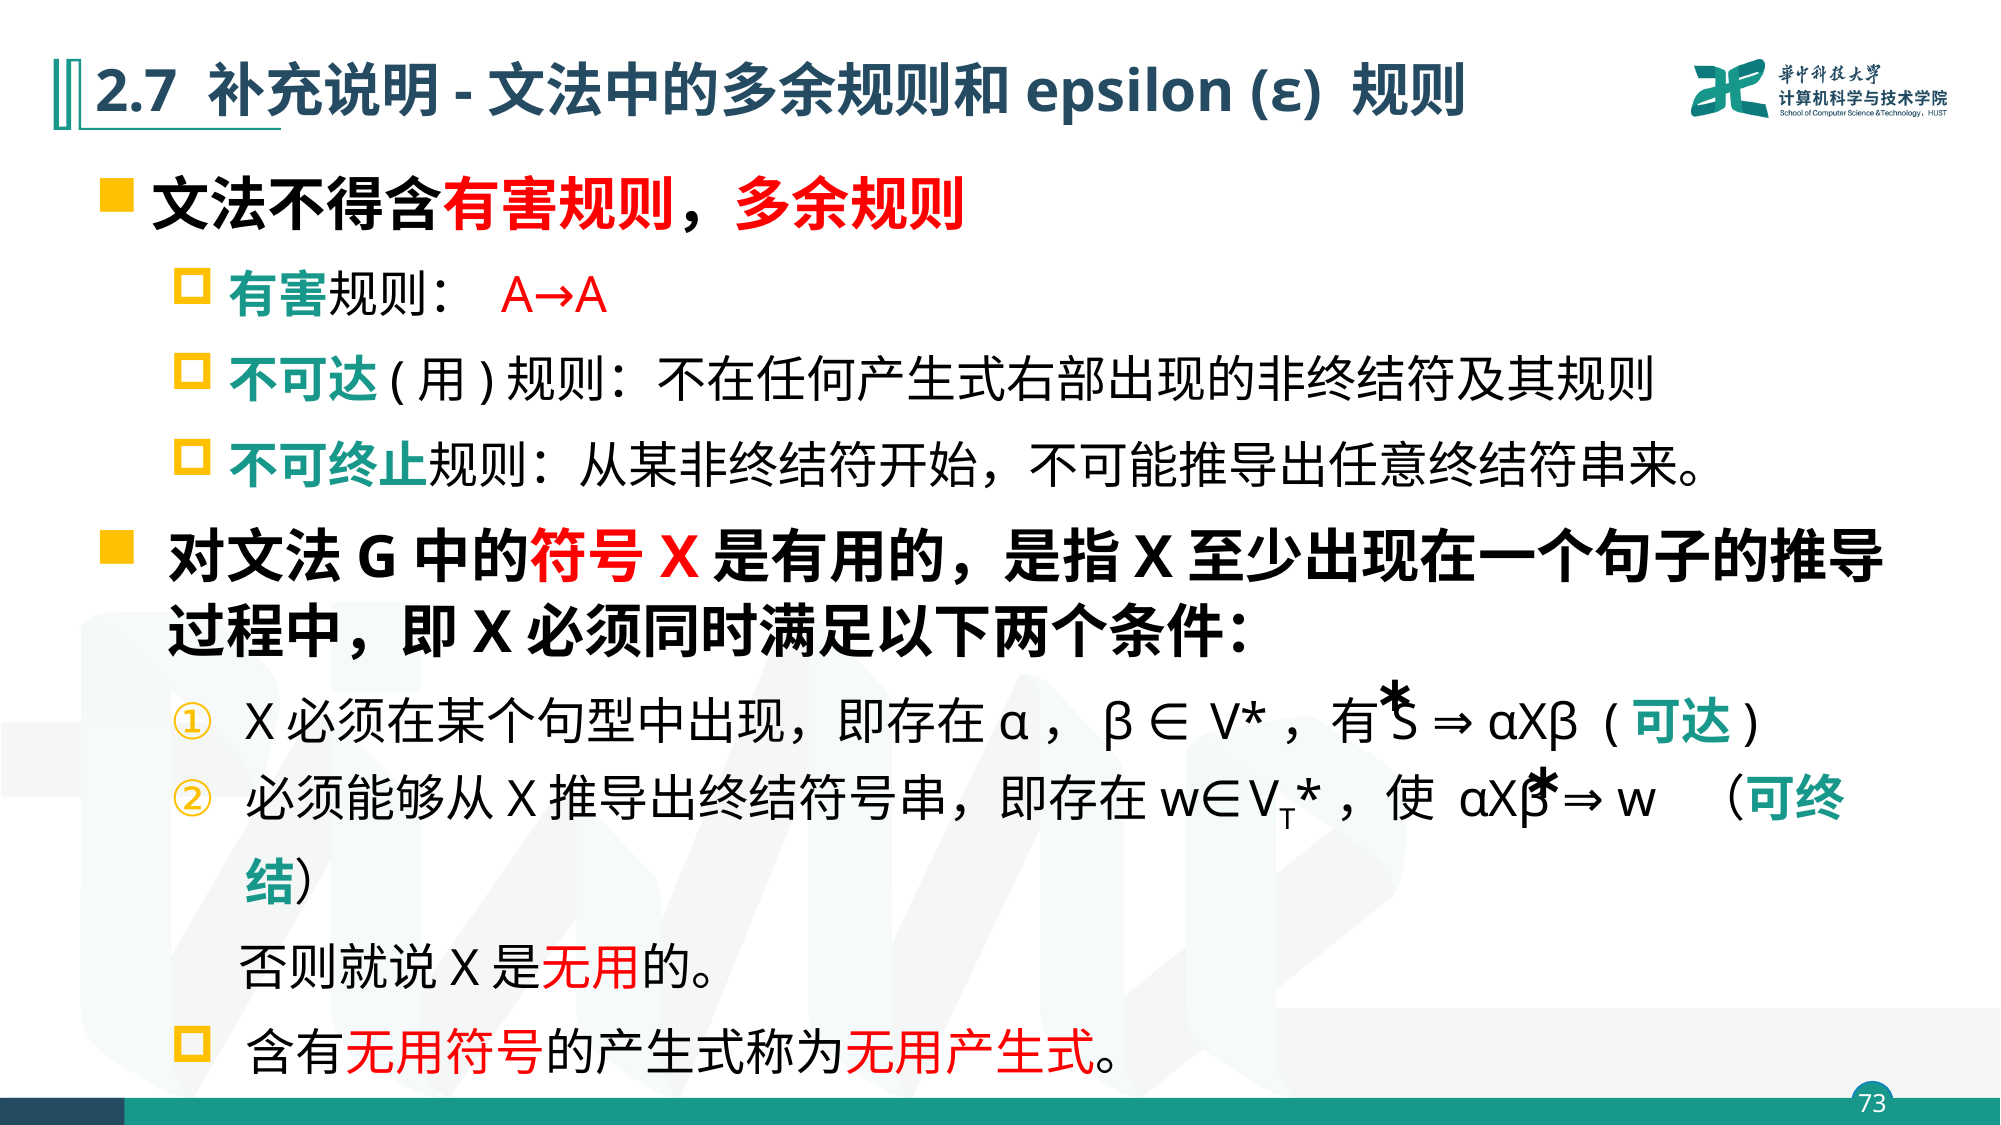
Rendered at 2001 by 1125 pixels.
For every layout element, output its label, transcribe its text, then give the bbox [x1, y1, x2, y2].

title 2.7 补充说明-文法中的多余规则和epsilon (ε) 规则 [80, 42, 1805, 144]
text_box ∗ [1507, 740, 1564, 816]
text_box ∗ [1359, 654, 1416, 729]
picture [1805, 59, 1947, 118]
list 文法不得含有害规则，多余规则 有害规则： A→A 不可达(用)规则：不在任何产生式右部出现的非终结符及其规则 不可终止规则：从某非终结符开始，不可能推导出任意终结符串来。 对文法G中的符号X是有用的，是指X至少出现在一个句子的推导过程中，即X必须同时满足以下两个条件： X必须在某个句型中出现，即存在α，β ∈ V*，有S ⇒ αXβ (可达) 必须能够从X推导出终结符号串，即存在w∈VT*，使 αXβ ⇒ w （可终结） 否则就说X是无用的。 含有无用符号的产生式称为无用产生式。 [80, 154, 1935, 1065]
